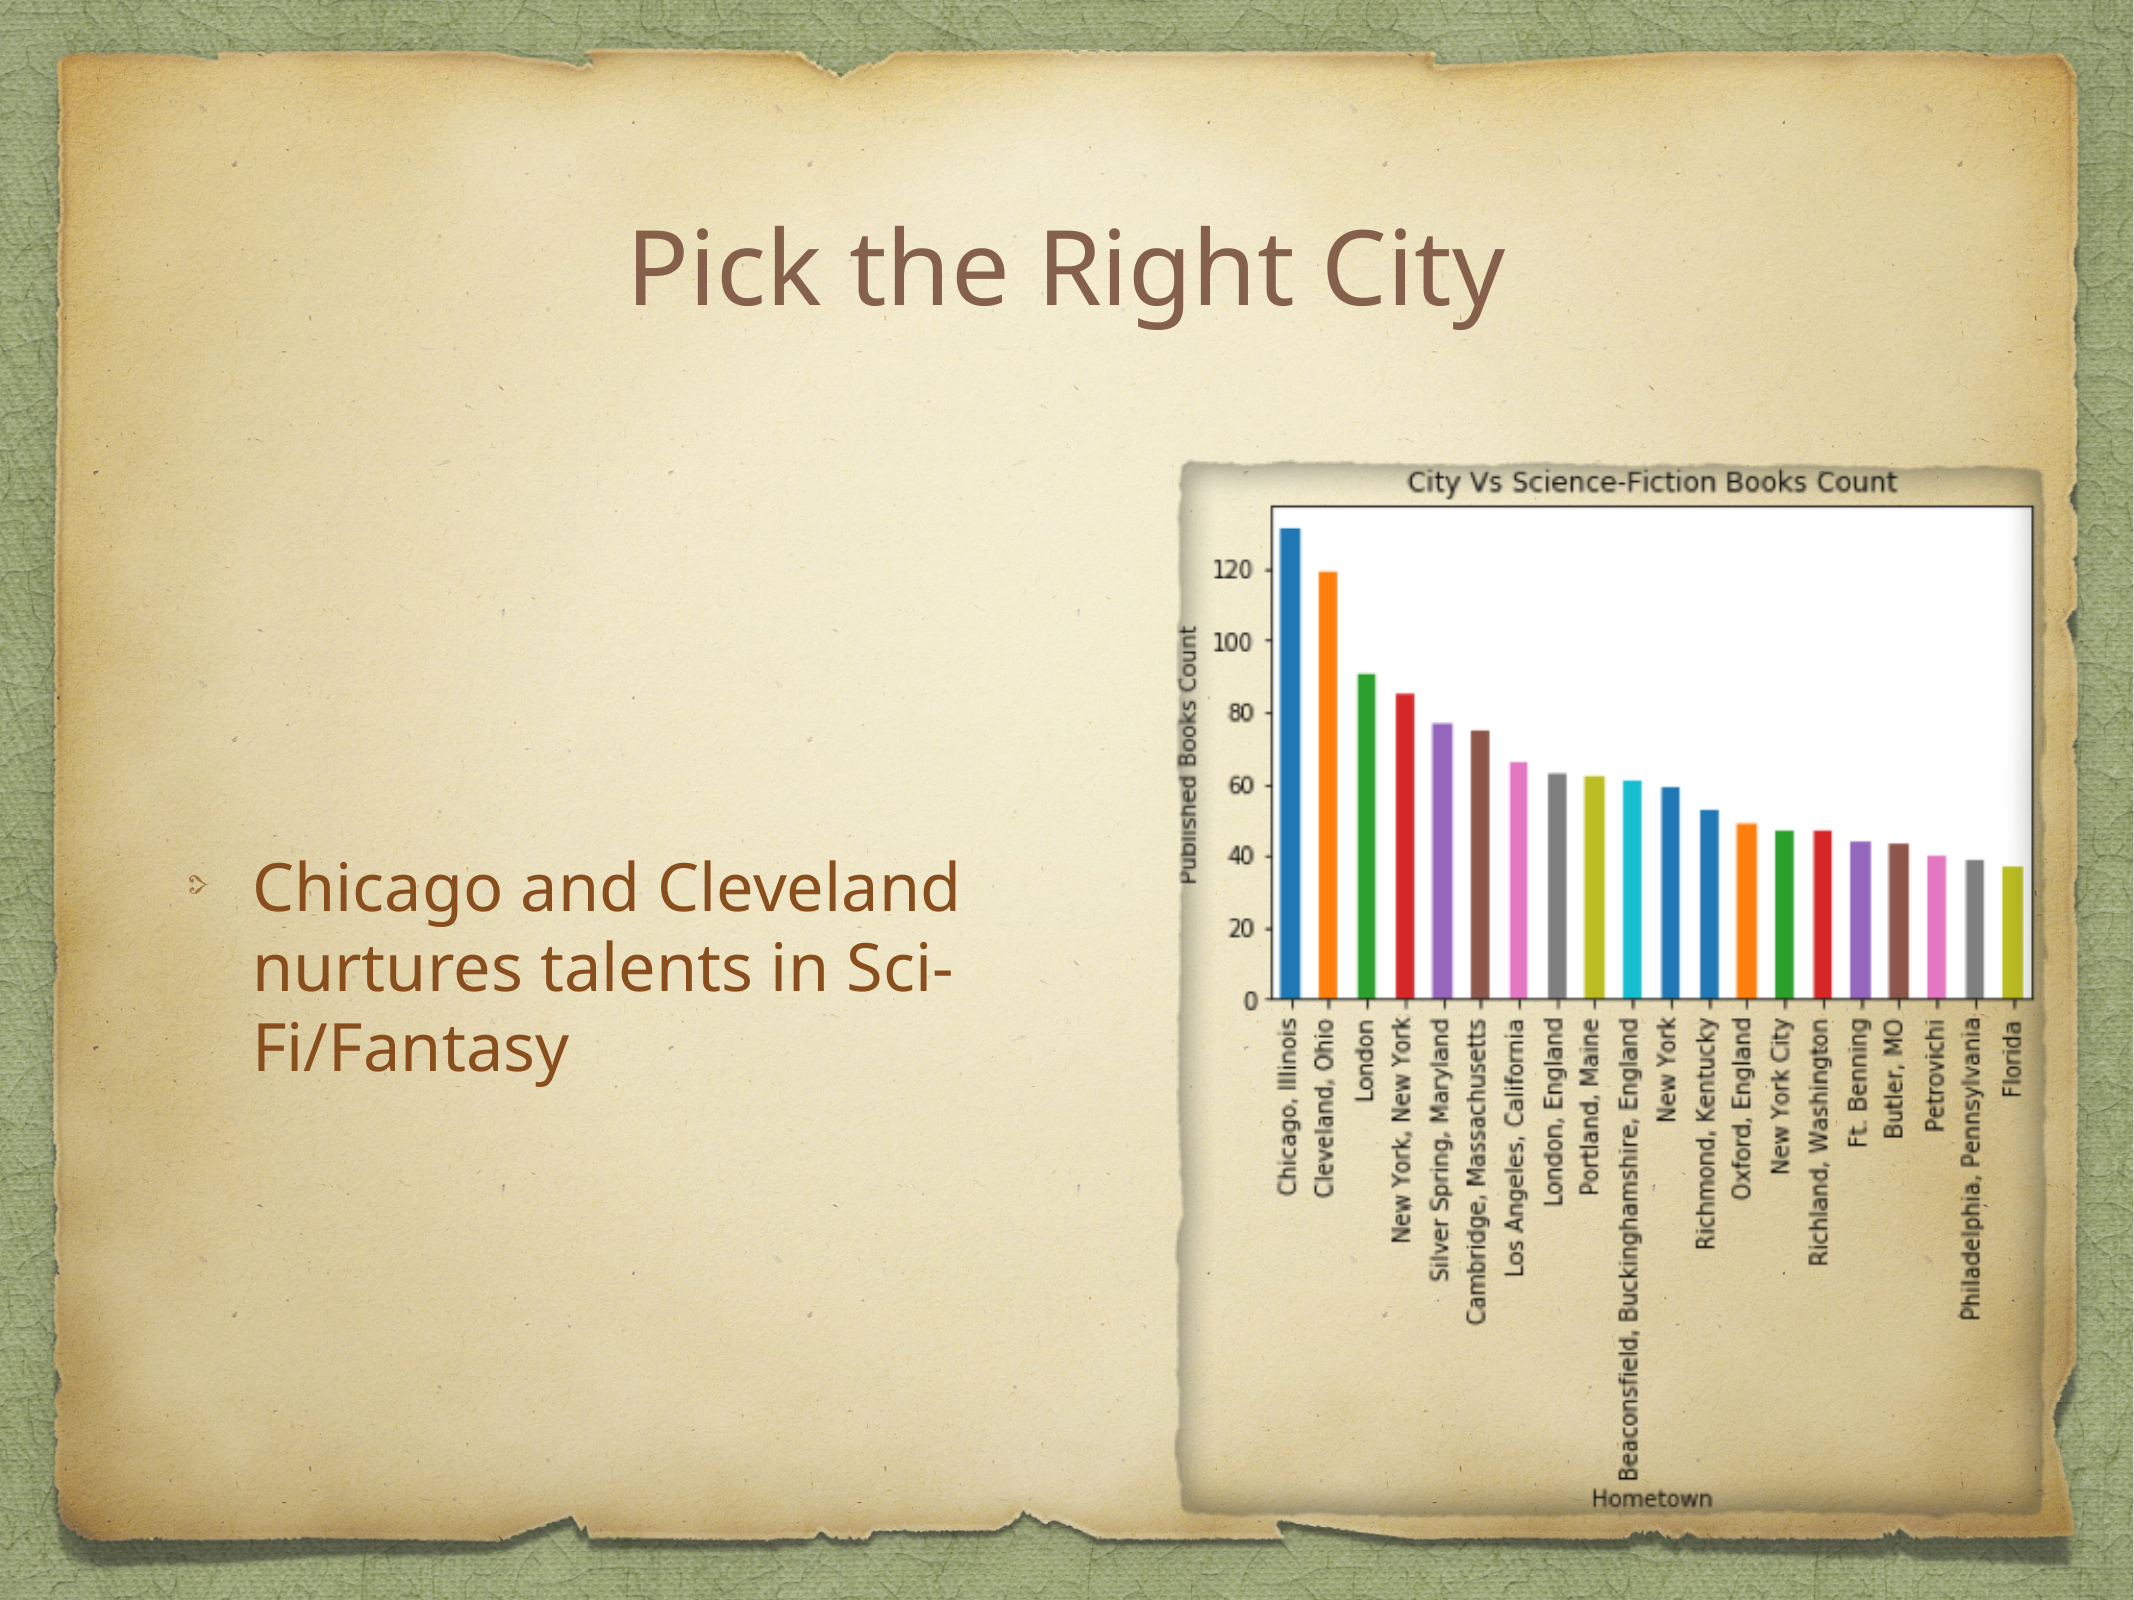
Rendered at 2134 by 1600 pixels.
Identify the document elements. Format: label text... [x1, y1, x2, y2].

picture [0, 0, 2134, 1600]
list Chicago and Cleveland nurtures talents in Sci-Fi/Fantasy [180, 495, 1068, 1434]
title Pick the Right City [180, 93, 1953, 434]
